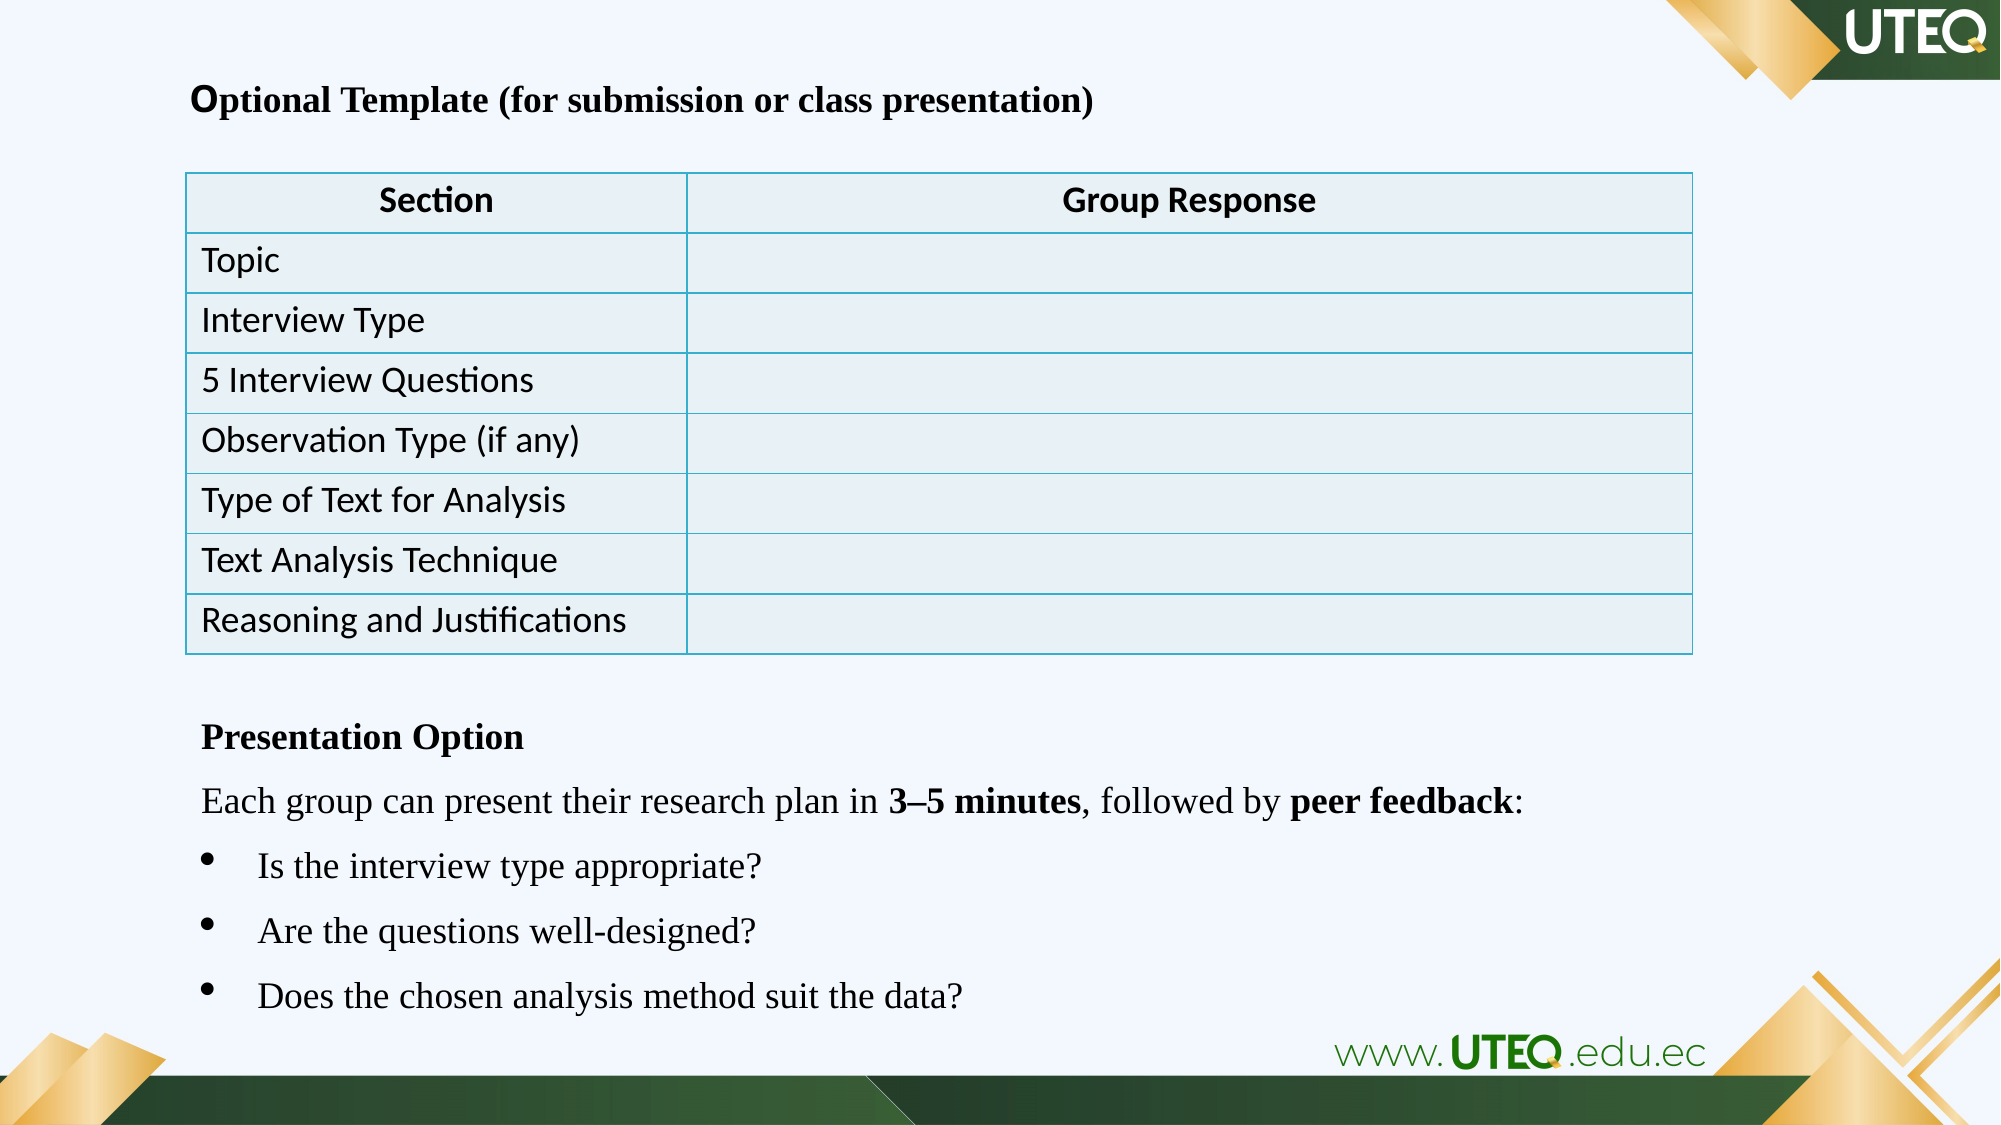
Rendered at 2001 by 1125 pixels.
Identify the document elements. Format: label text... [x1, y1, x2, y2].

table_cell [688, 234, 1692, 292]
table_cell [688, 534, 1692, 593]
table_cell Text Analysis Technique [187, 534, 686, 593]
table_cell [688, 474, 1692, 533]
table_header Group Response [688, 174, 1692, 232]
table_cell [688, 414, 1692, 473]
table_cell 5 Interview Questions [187, 354, 686, 413]
table_cell Reasoning and Justifications [187, 595, 686, 653]
table_cell Type of Text for Analysis [187, 474, 686, 533]
table_cell [688, 354, 1692, 413]
text_box Optional Template (for submission or class presentation) [174, 64, 1803, 128]
table_cell Observation Type (if any) [187, 414, 686, 473]
table_cell [688, 294, 1692, 352]
table_cell Interview Type [187, 294, 686, 352]
text_box Presentation Option Each group can present their research plan in 3–5 minutes, followed by peer feedback: Is the interview type appropriate? Are the questions well-designed? Does the chosen analysis method suit the data? [186, 701, 1814, 1024]
table_cell [688, 595, 1692, 653]
picture [0, 0, 2000, 1125]
table_header Section [187, 174, 686, 232]
table_cell Topic [187, 234, 686, 292]
